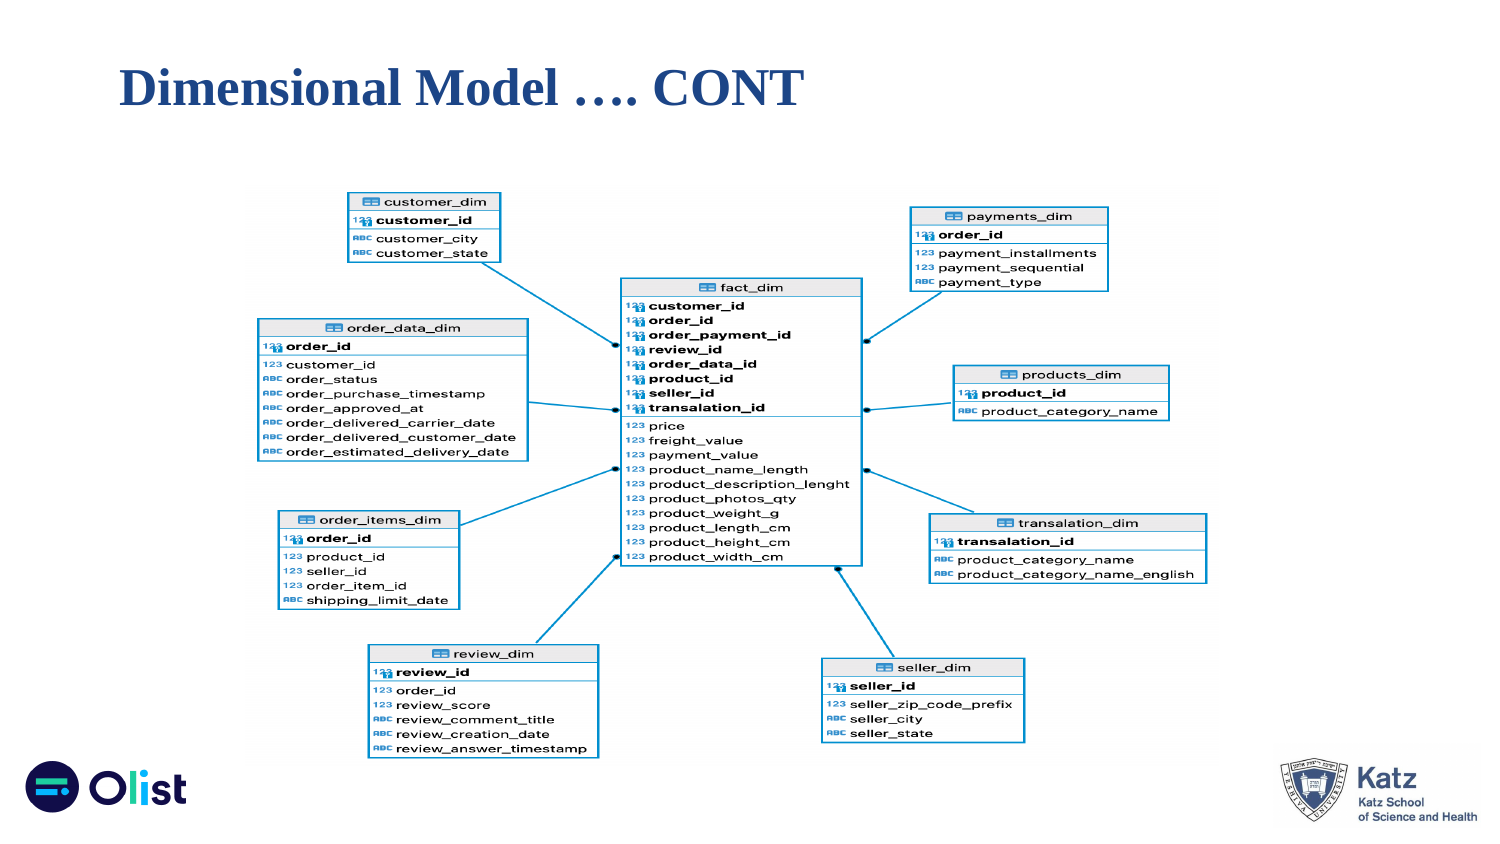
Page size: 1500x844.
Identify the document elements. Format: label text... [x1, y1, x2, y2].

picture [1273, 742, 1481, 828]
picture [245, 184, 1219, 766]
title Dimensional Model …. CONT [51, 37, 1449, 132]
picture [21, 754, 191, 821]
